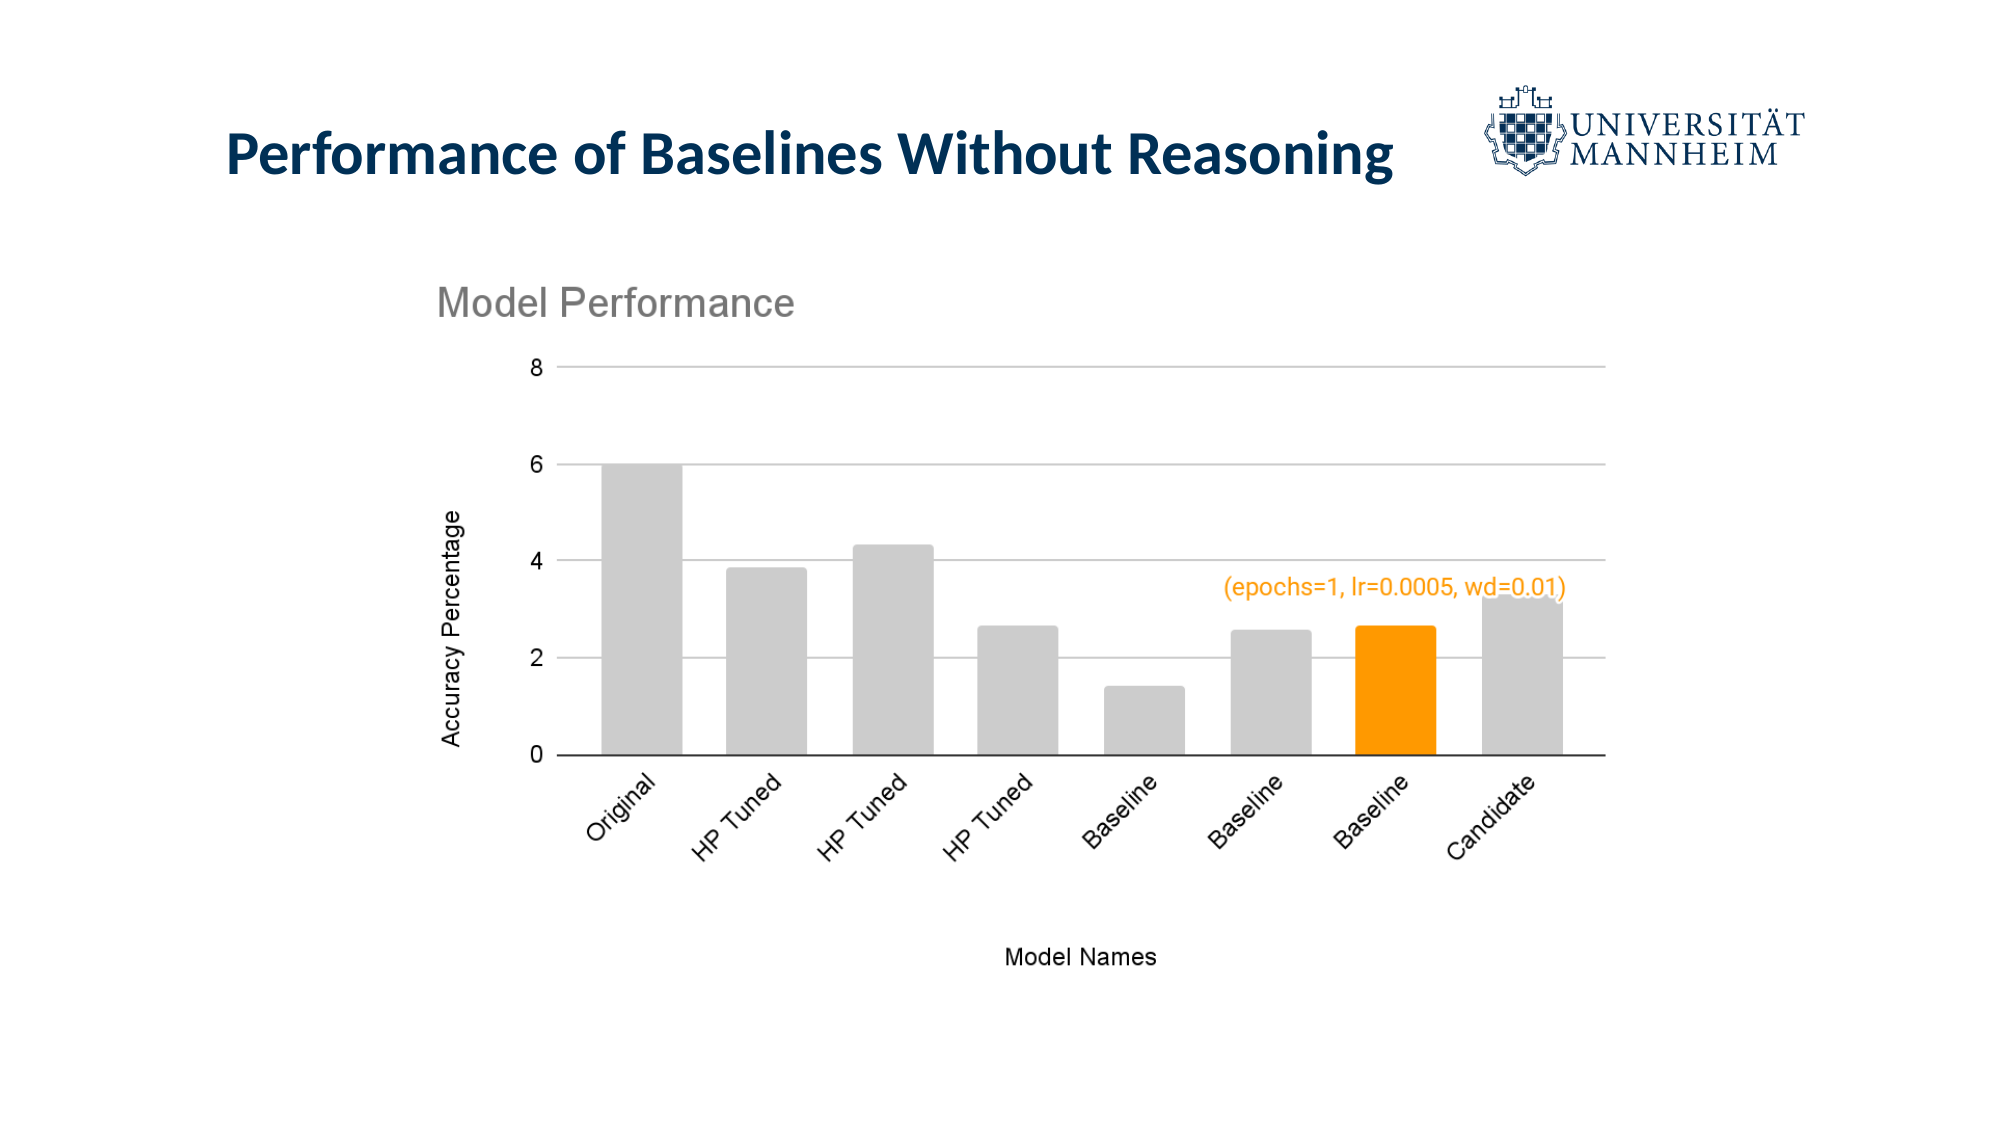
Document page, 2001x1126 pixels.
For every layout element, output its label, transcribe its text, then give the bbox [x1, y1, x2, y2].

title Performance of Baselines Without Reasoning [226, 100, 1469, 306]
picture [1478, 79, 1810, 183]
picture [397, 238, 1644, 1010]
